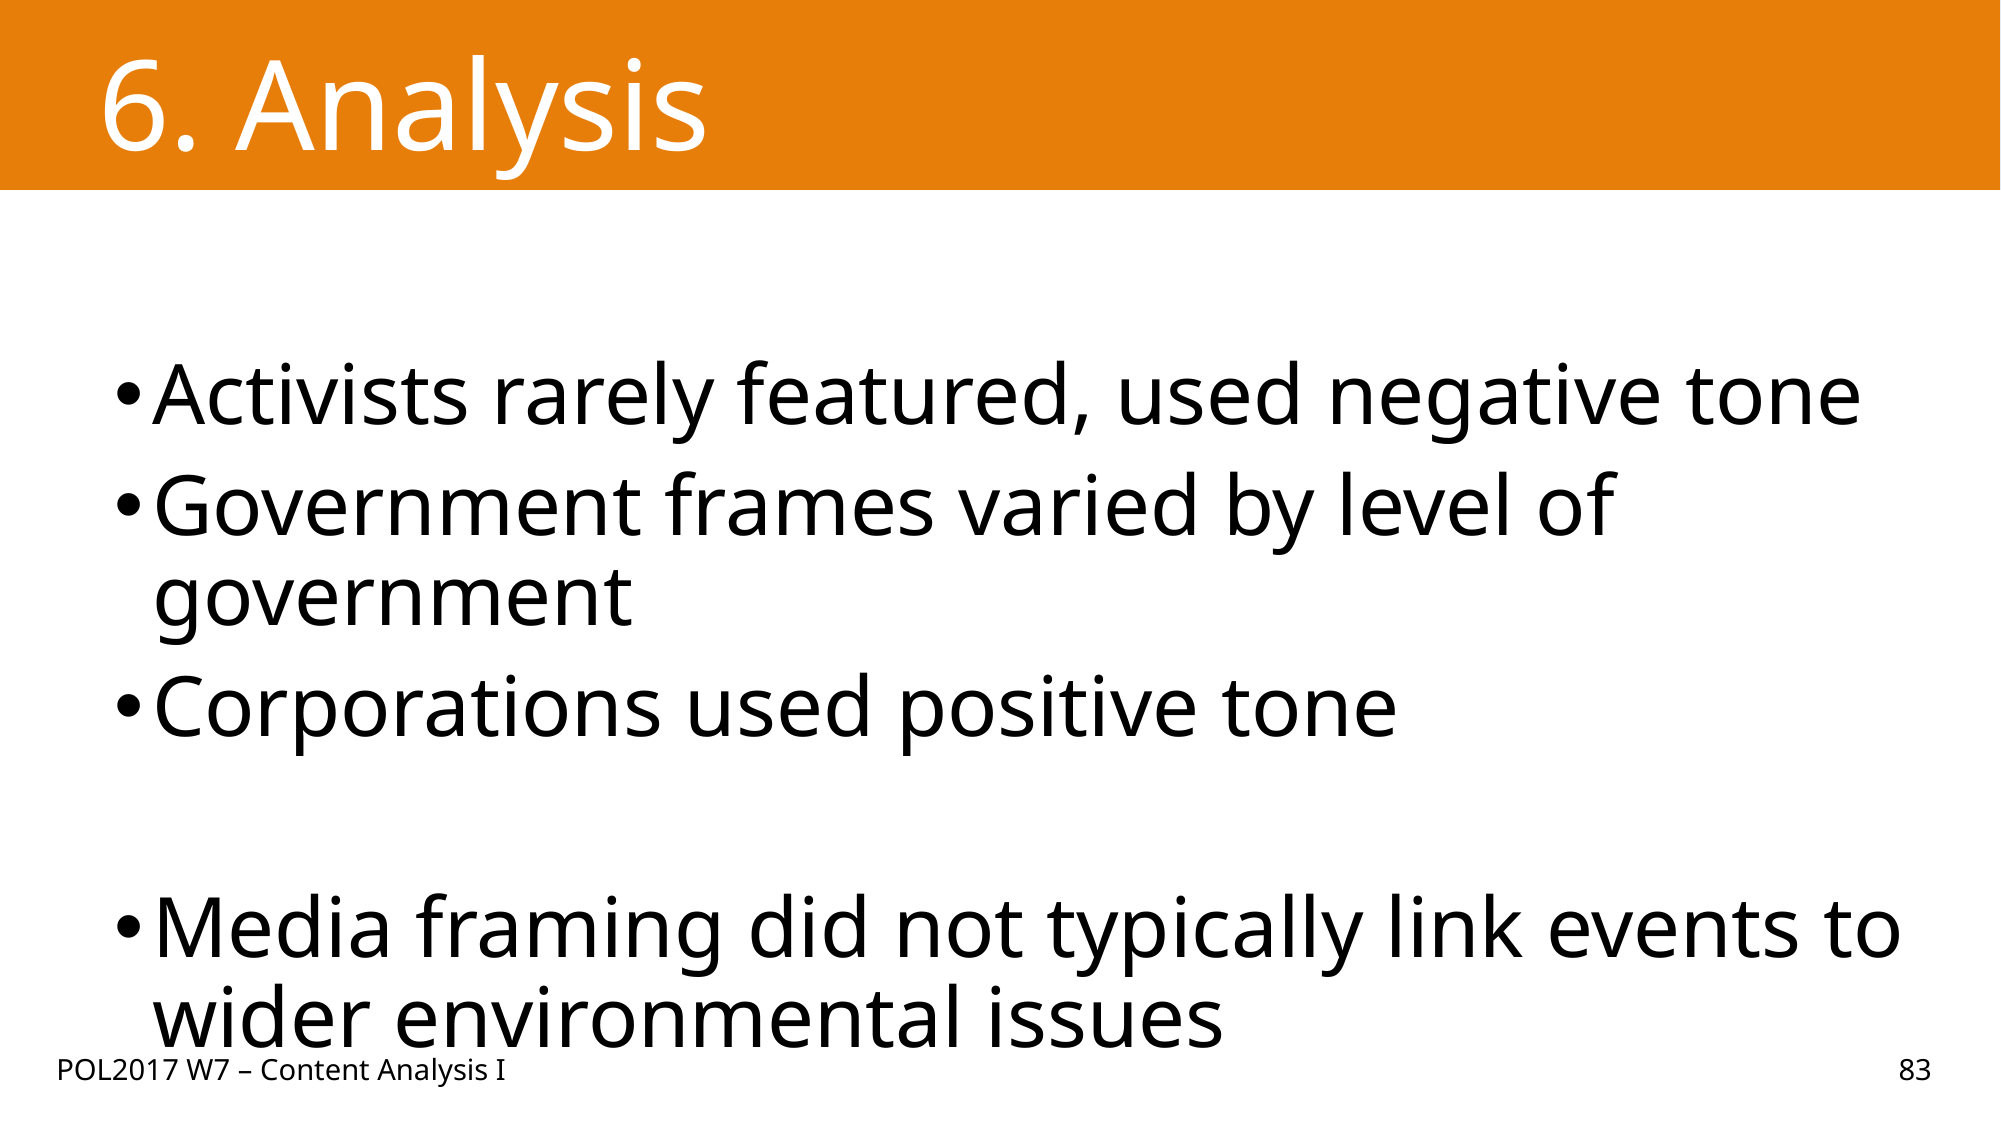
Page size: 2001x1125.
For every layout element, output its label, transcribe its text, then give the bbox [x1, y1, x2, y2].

footer POL2017 W7 – Content Analysis I [41, 1043, 675, 1104]
list Activists rarely featured, used negative tone Government frames varied by level of government Corporations used positive tone Media framing did not typically link events to wider environmental issues [99, 345, 2000, 1060]
text_box [0, 0, 2000, 190]
slide_number 83 [1524, 1043, 1947, 1104]
title 6. Analysis [83, 15, 2000, 205]
